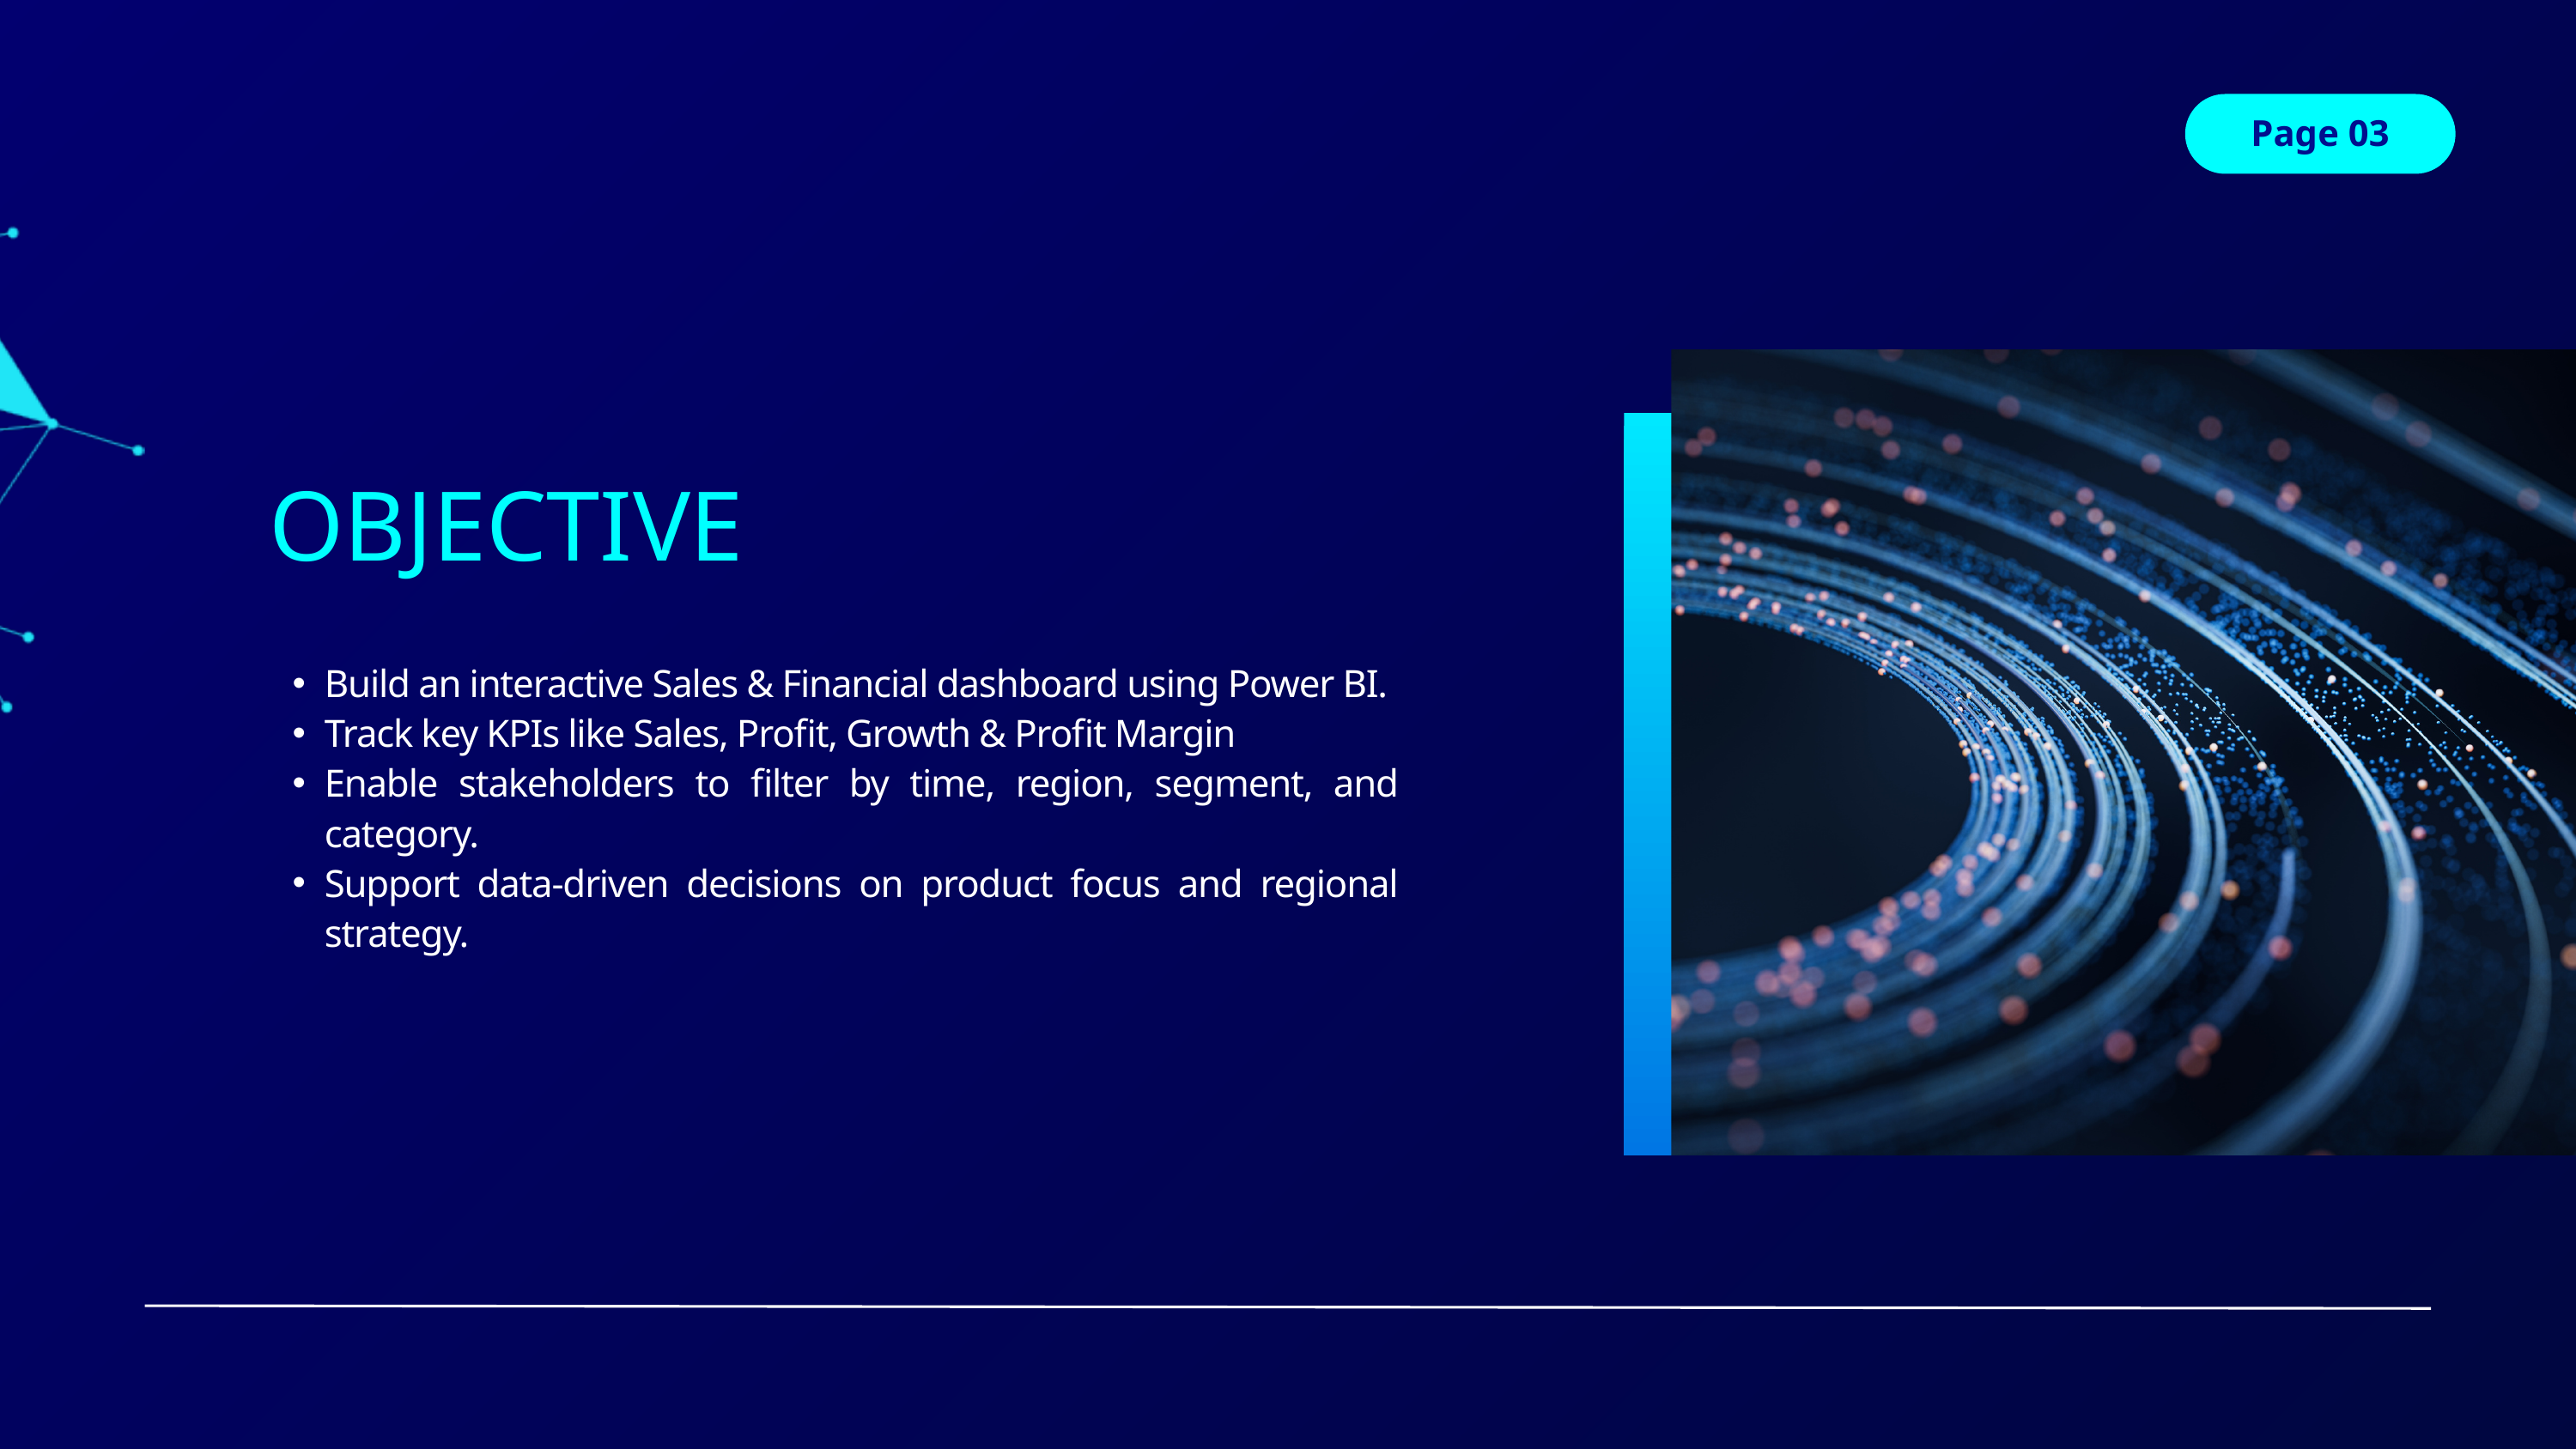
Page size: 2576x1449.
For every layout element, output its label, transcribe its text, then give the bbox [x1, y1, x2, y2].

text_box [1671, 349, 2576, 1155]
text_box OBJECTIVE [244, 490, 1399, 580]
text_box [1624, 412, 1667, 1155]
text_box [0, 182, 145, 762]
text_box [2184, 94, 2456, 174]
text_box Build an interactive Sales & Financial dashboard using Power BI. Track key KPIs like Sales, Profit, Growth & Profit Margin Enable stakeholders to filter by time, region, segment, and category. Support data-driven decisions on product focus and regional strategy. [260, 655, 1399, 1005]
